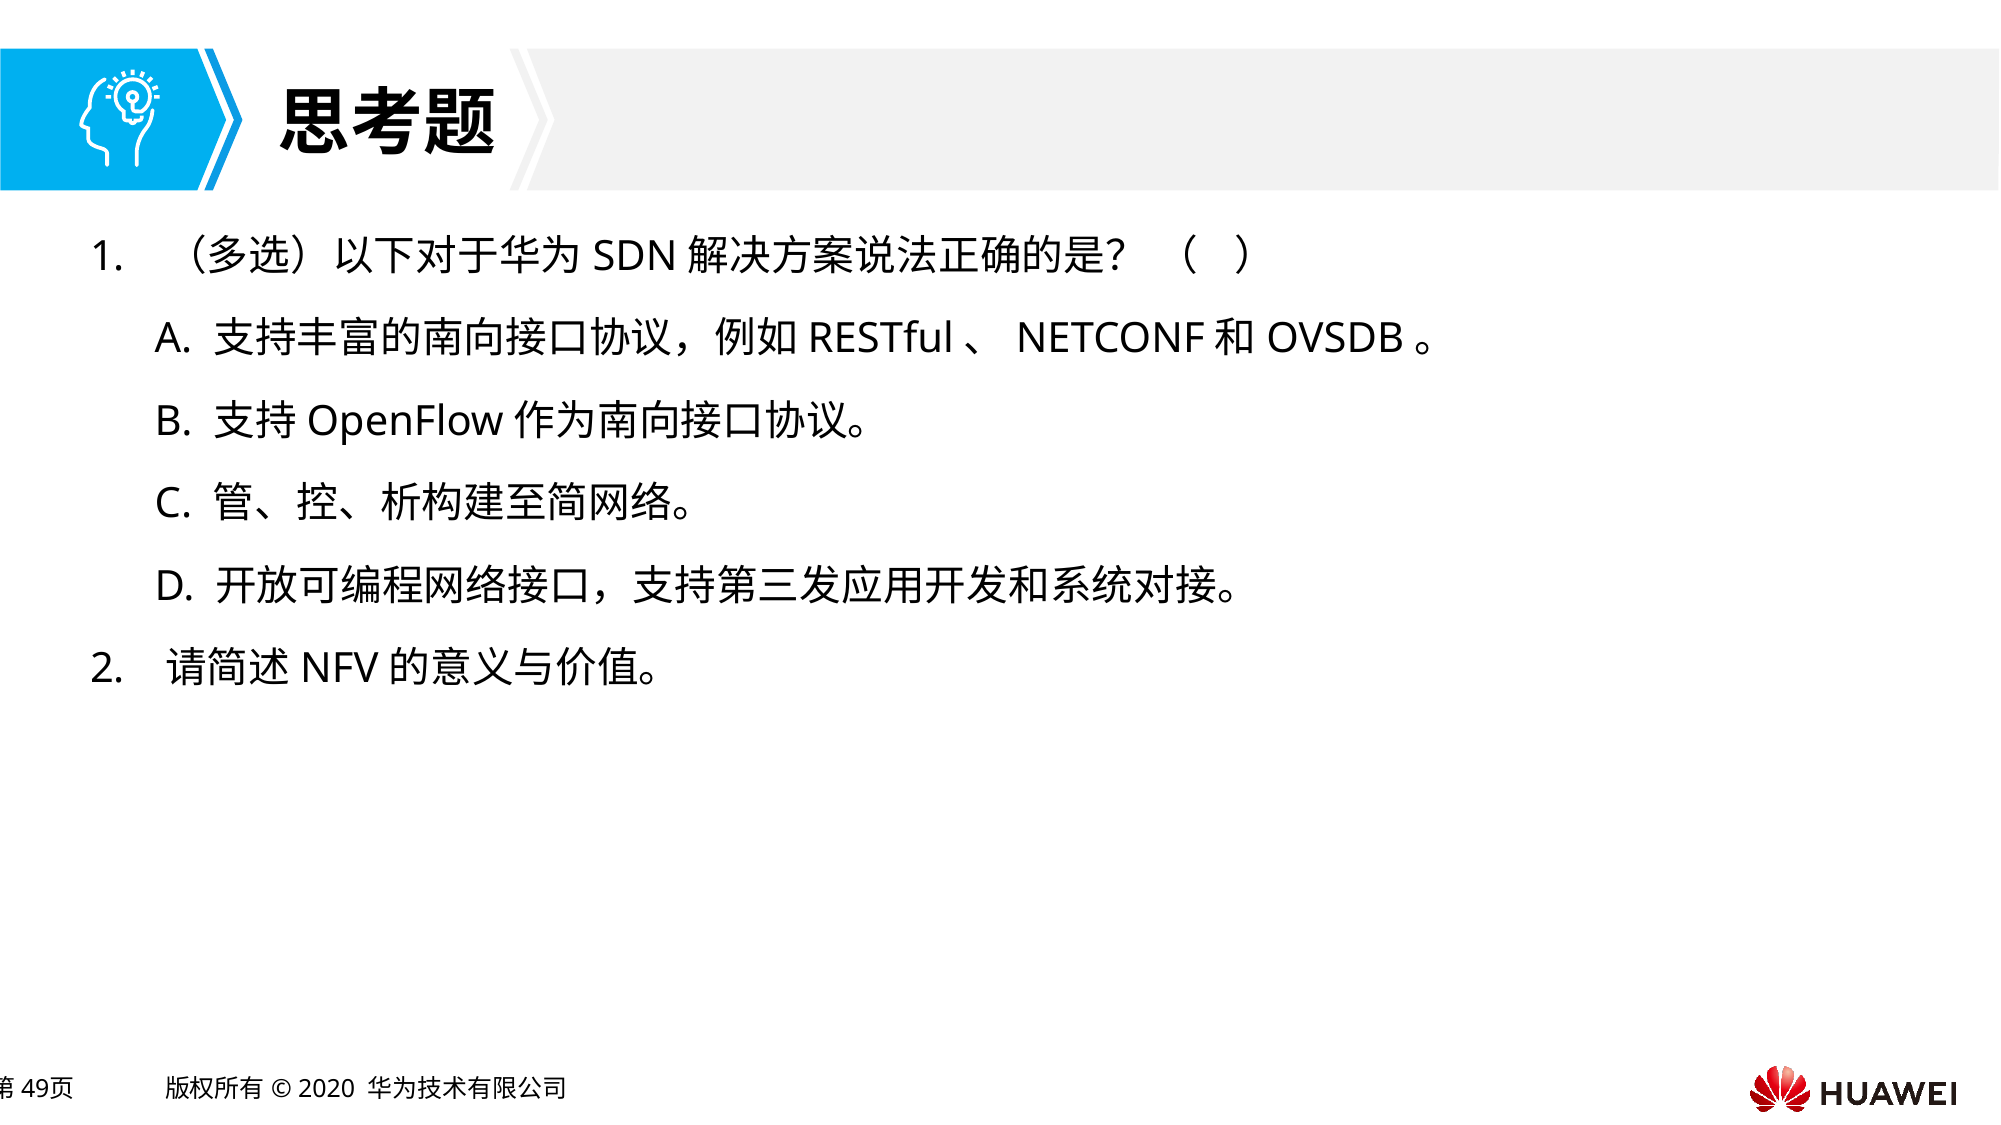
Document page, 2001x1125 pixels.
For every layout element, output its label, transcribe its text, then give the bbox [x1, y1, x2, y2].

picture [1750, 1066, 1956, 1112]
list （多选）以下对于华为SDN解决方案说法正确的是？ （ ） A. 支持丰富的南向接口协议，例如RESTful、NETCONF和OVSDB。 B. 支持OpenFlow作为南向接口协议。 C. 管、控、析构建至简网络。 D. 开放可编程网络接口，支持第三发应用开发和系统对接。 请简述NFV的意义与价值。 [76, 202, 1927, 971]
